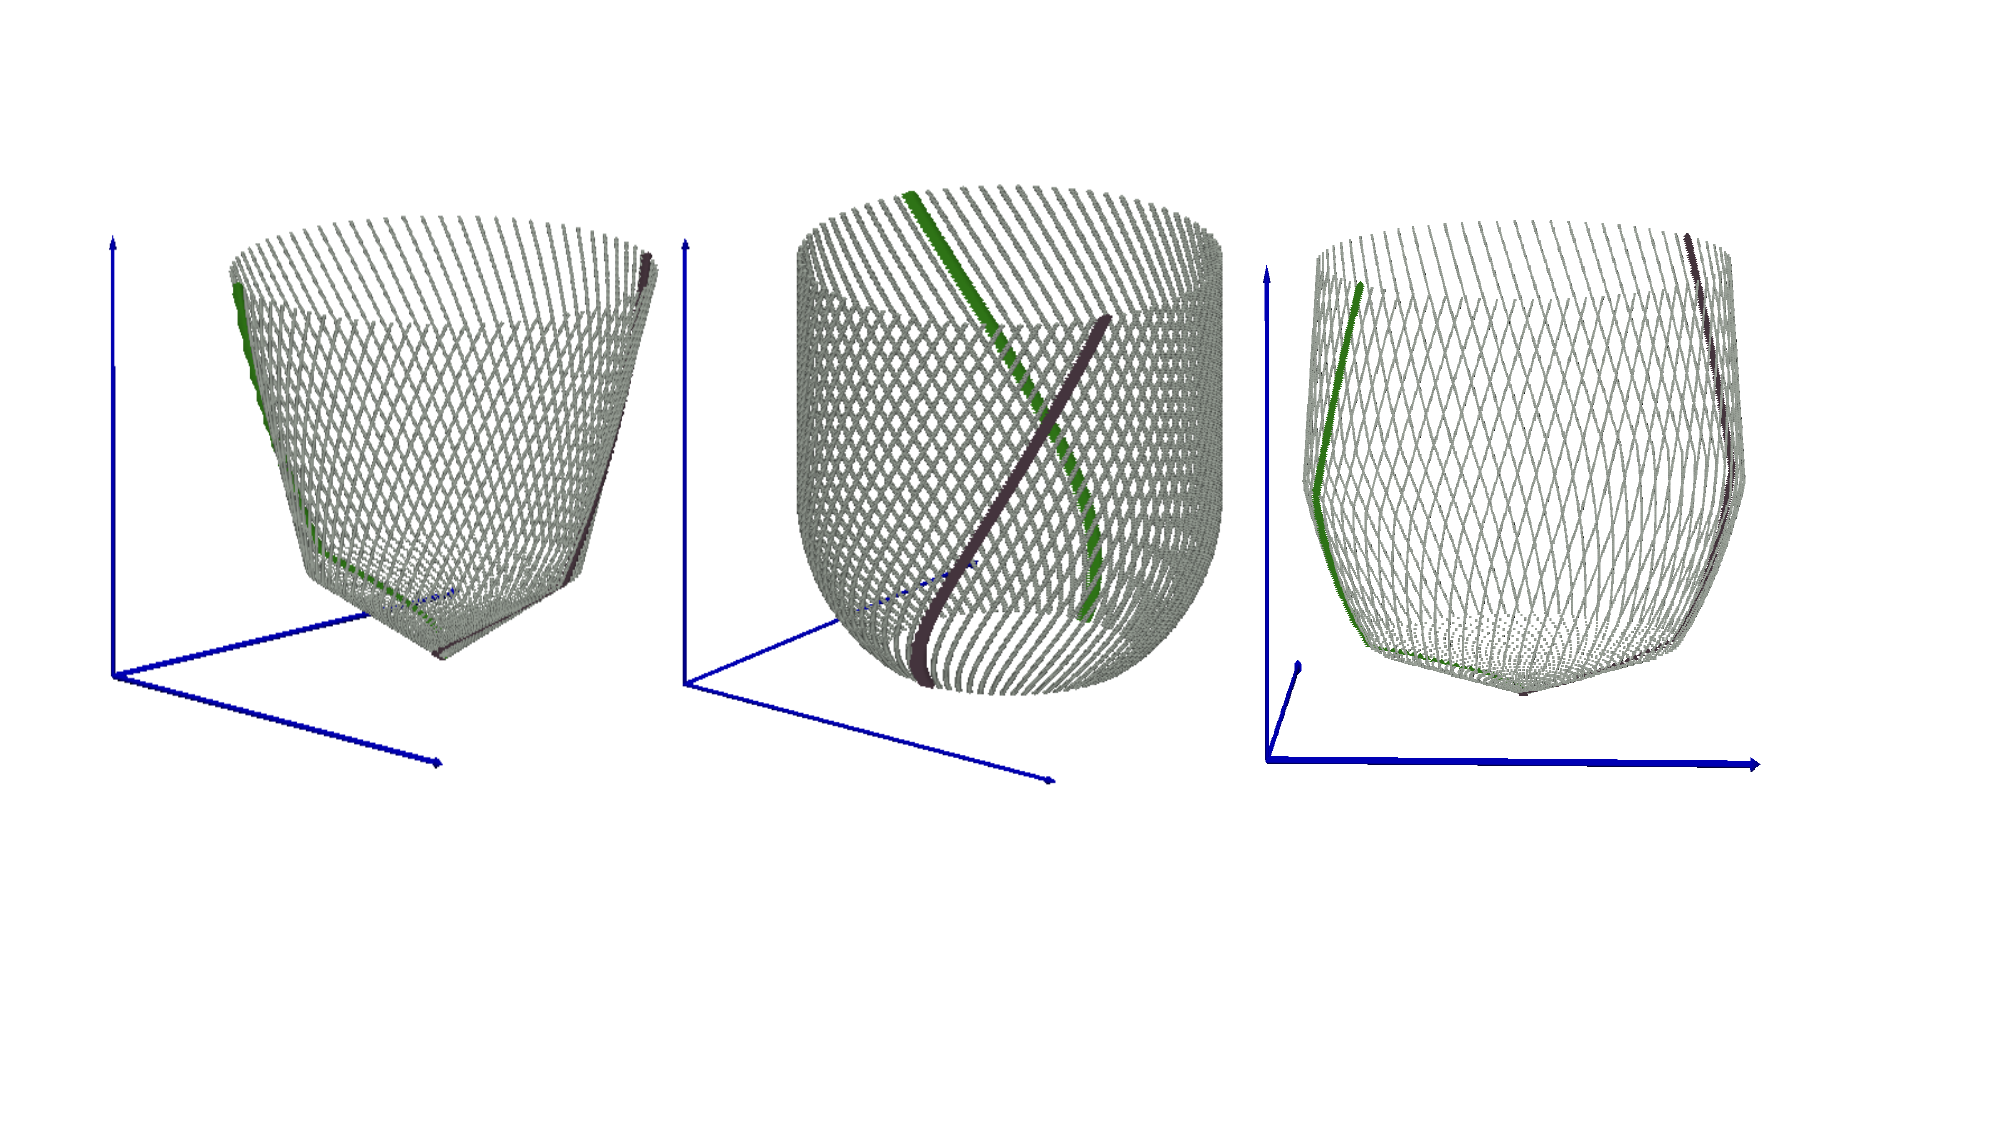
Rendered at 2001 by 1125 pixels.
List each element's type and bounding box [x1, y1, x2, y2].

picture [109, 211, 661, 773]
picture [678, 174, 1242, 807]
picture [1243, 193, 1771, 789]
